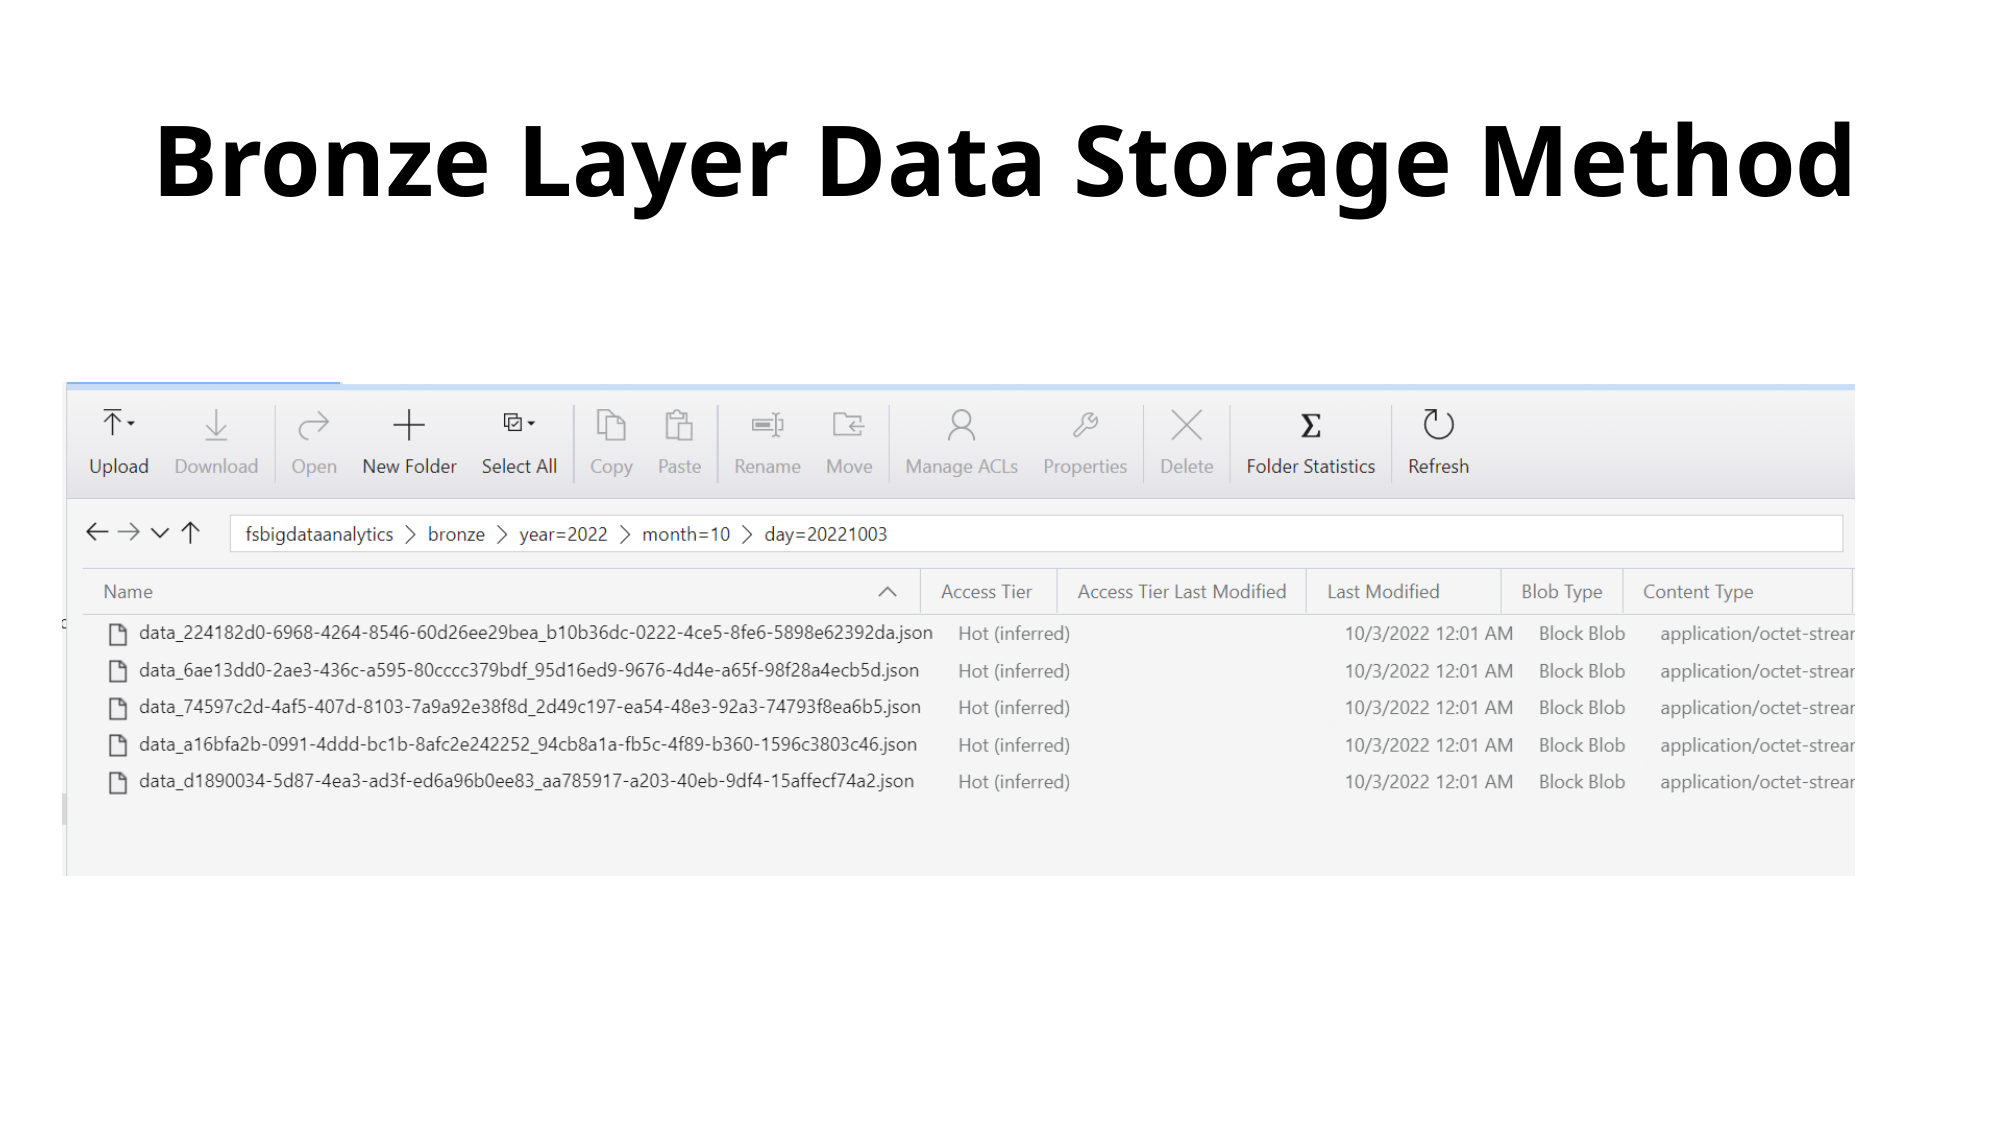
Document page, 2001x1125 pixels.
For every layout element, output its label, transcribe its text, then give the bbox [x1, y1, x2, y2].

picture [62, 382, 1855, 876]
text_box Bronze Layer Data Storage Method [137, 91, 1938, 224]
